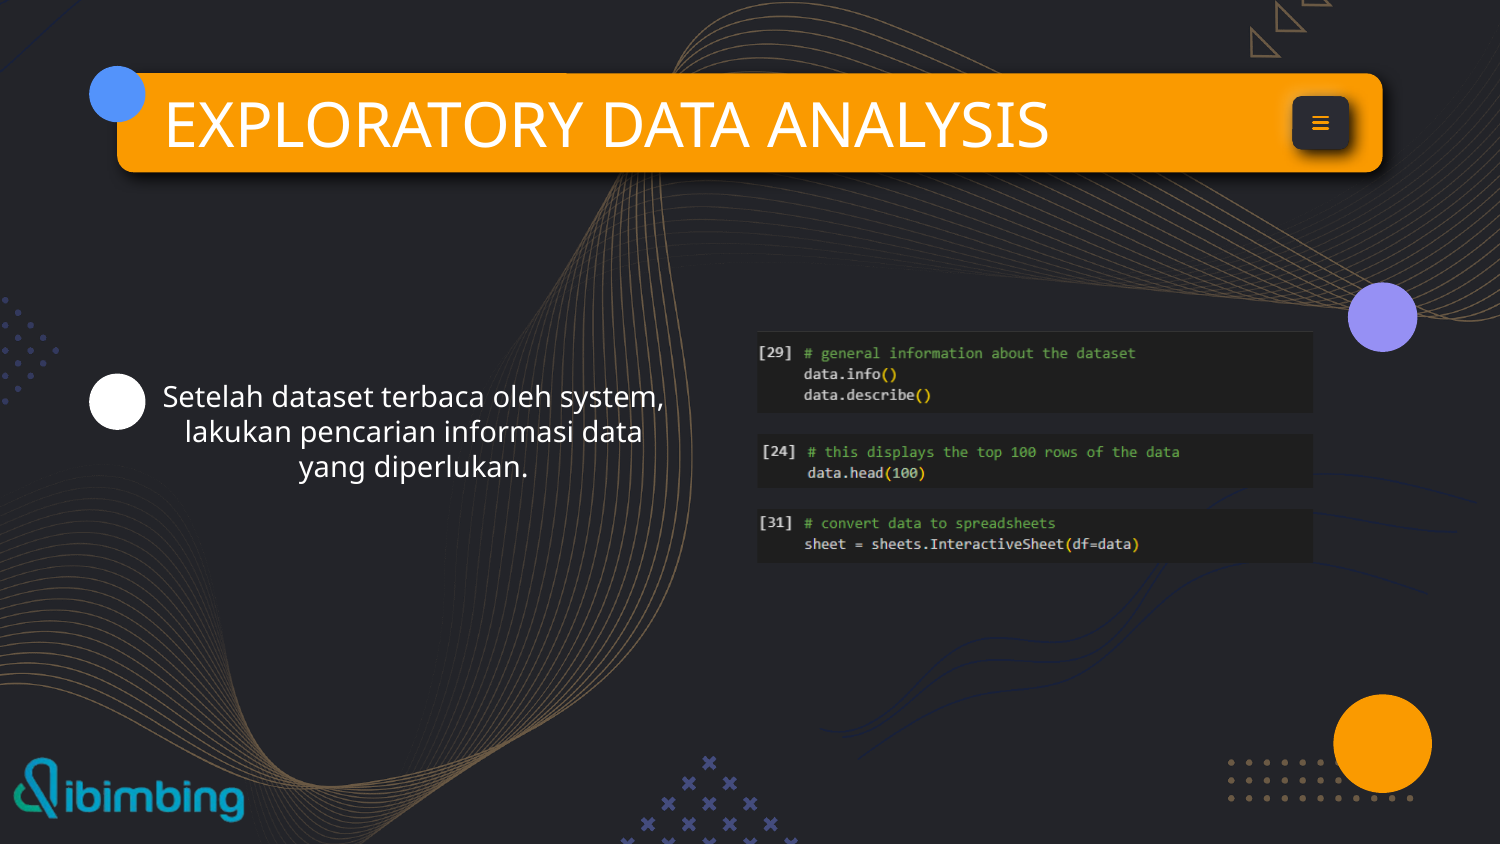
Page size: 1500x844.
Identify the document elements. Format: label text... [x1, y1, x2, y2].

text_box [89, 373, 146, 430]
picture [0, 0, 1500, 844]
text_box [89, 65, 146, 123]
list Setelah dataset terbaca oleh system, lakukan pencarian informasi data yang diperlukan. [145, 306, 683, 624]
text_box [1333, 694, 1432, 793]
text_box [1347, 282, 1418, 352]
title EXPLORATORY DATA ANALYSIS [133, 82, 1190, 164]
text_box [1292, 95, 1350, 150]
